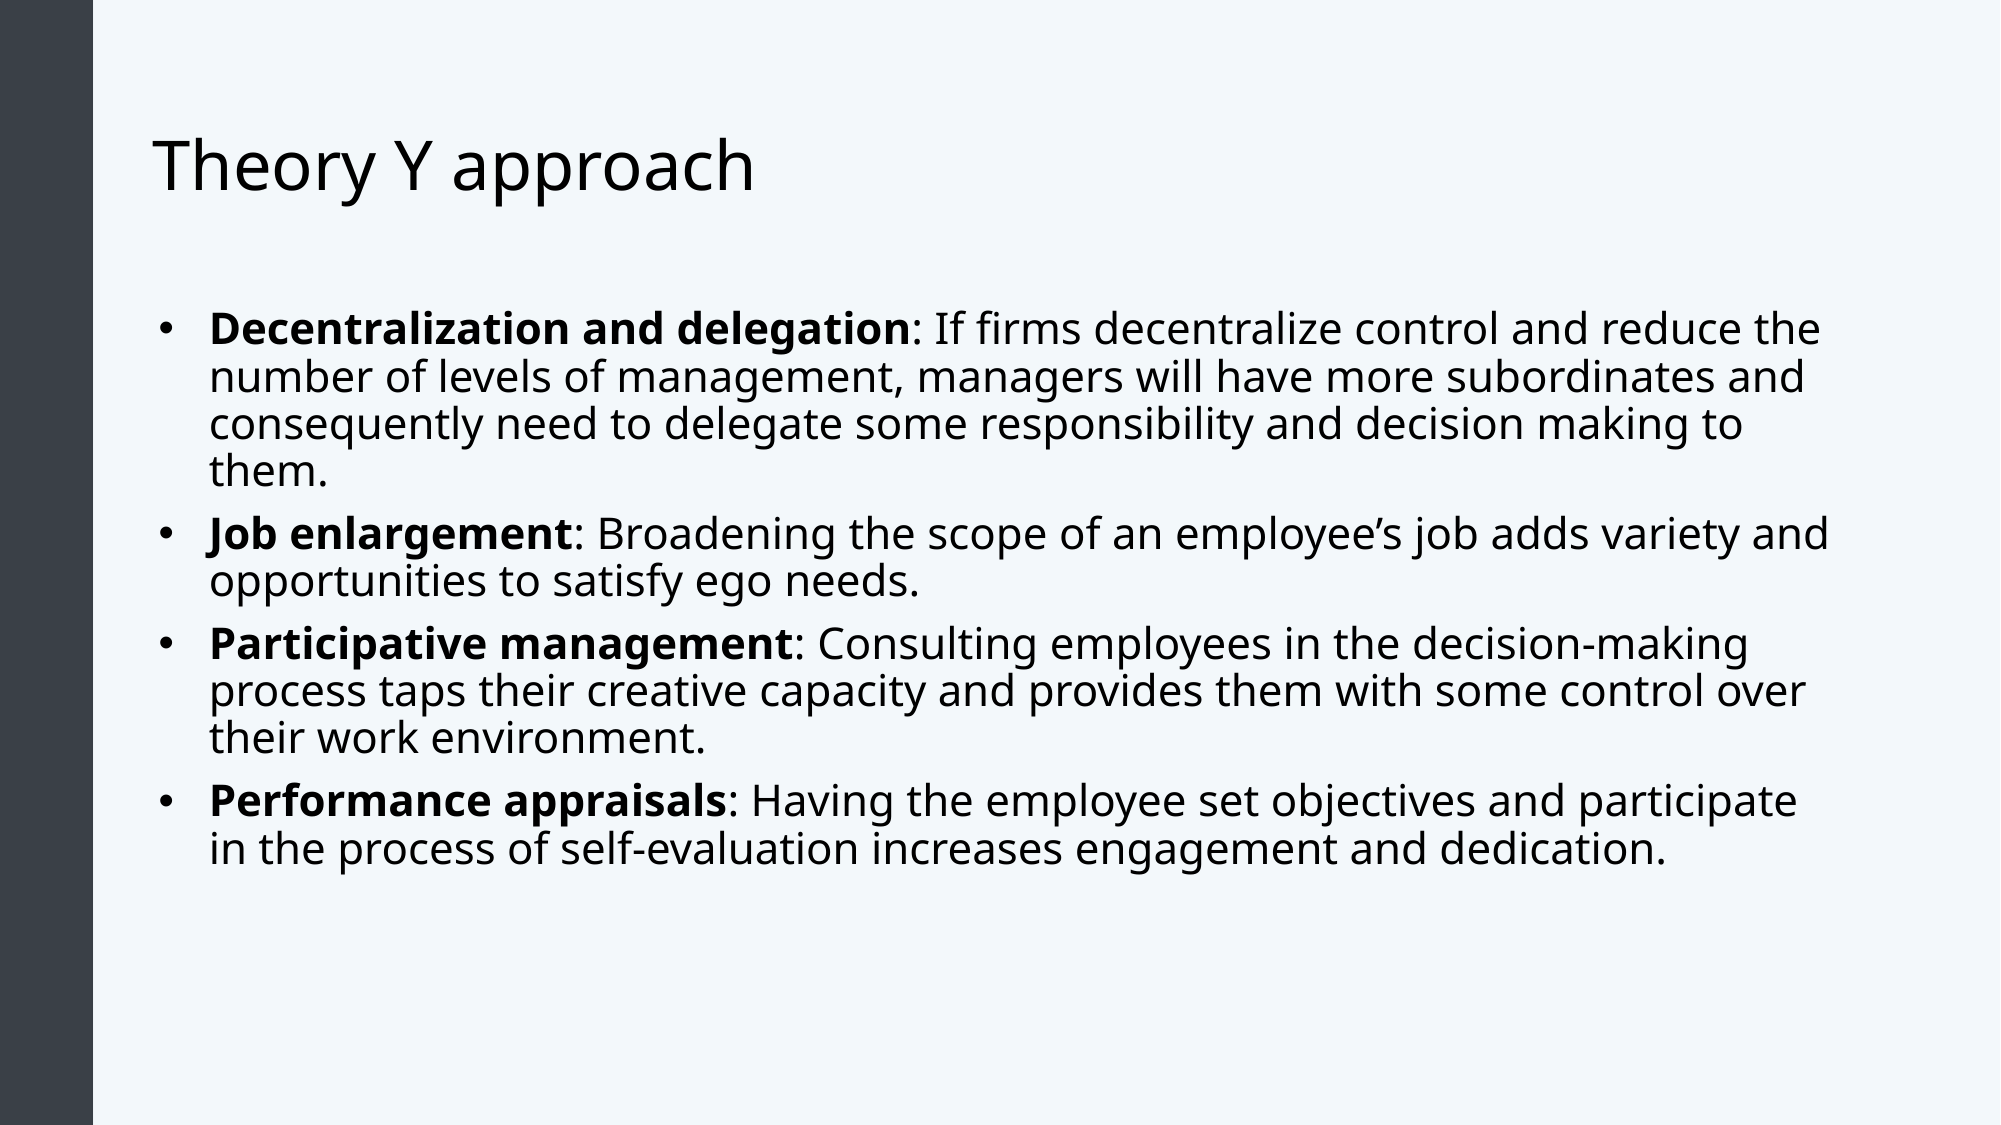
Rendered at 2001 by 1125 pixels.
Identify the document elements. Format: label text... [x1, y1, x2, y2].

list Decentralization and delegation: If firms decentralize control and reduce the number of levels of management, managers will have more subordinates and consequently need to delegate some responsibility and decision making to them. Job enlargement: Broadening the scope of an employee’s job adds variety and opportunities to satisfy ego needs. Participative management: Consulting employees in the decision-making process taps their creative capacity and provides them with some control over their work environment. Performance appraisals: Having the employee set objectives and participate in the process of self-evaluation increases engagement and dedication. [137, 299, 1863, 1014]
title Theory Y approach [137, 59, 1863, 278]
